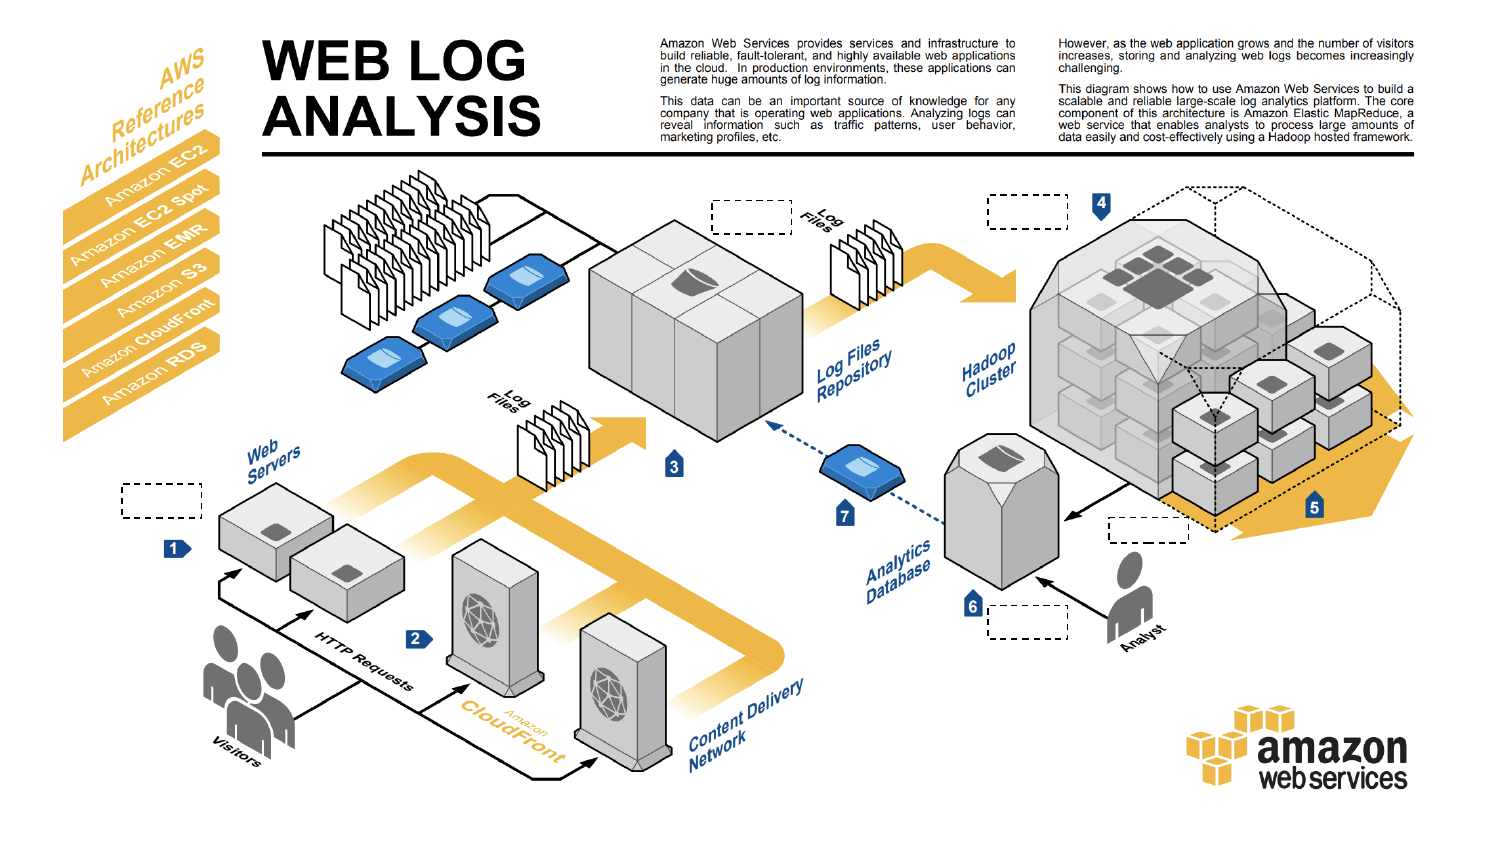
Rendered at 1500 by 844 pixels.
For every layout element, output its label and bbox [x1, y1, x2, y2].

picture [62, 24, 1437, 819]
